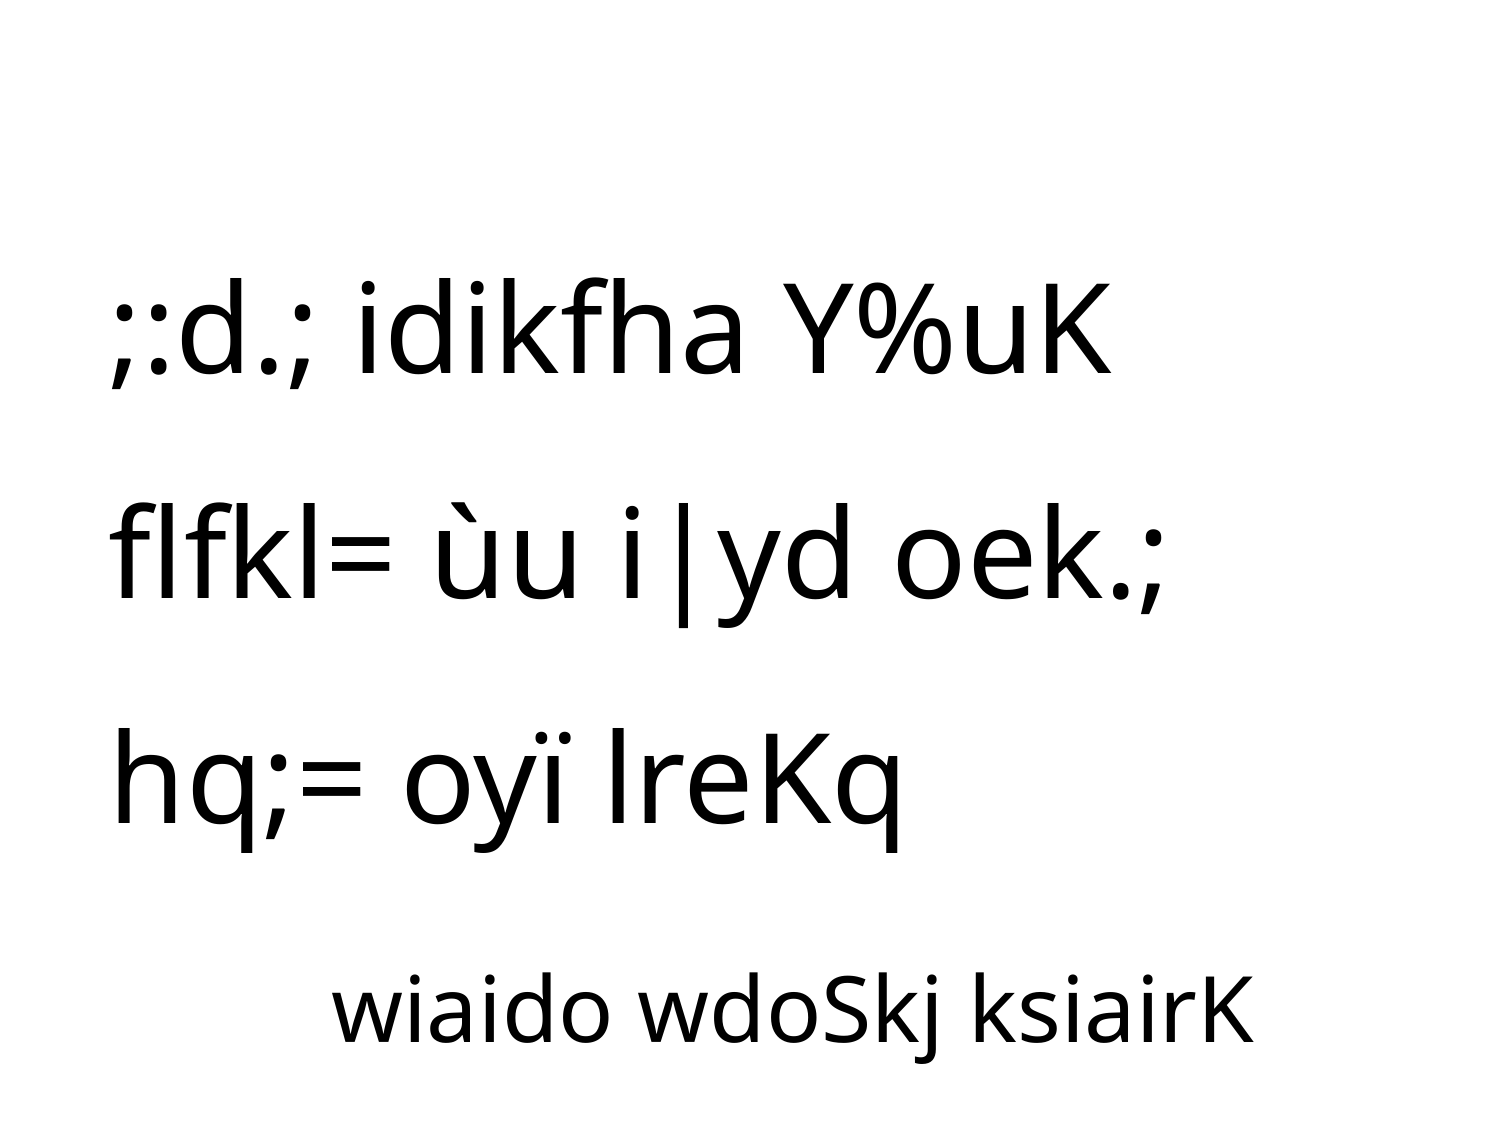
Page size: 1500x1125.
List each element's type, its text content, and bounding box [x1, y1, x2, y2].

text_box wiaido wdoSkj ksiairK [316, 943, 1335, 1069]
text_box ;:d.; idikfha Y%uK flfkl= ùu i|yd oek.; hq;= oyï lreKq [93, 166, 1417, 857]
